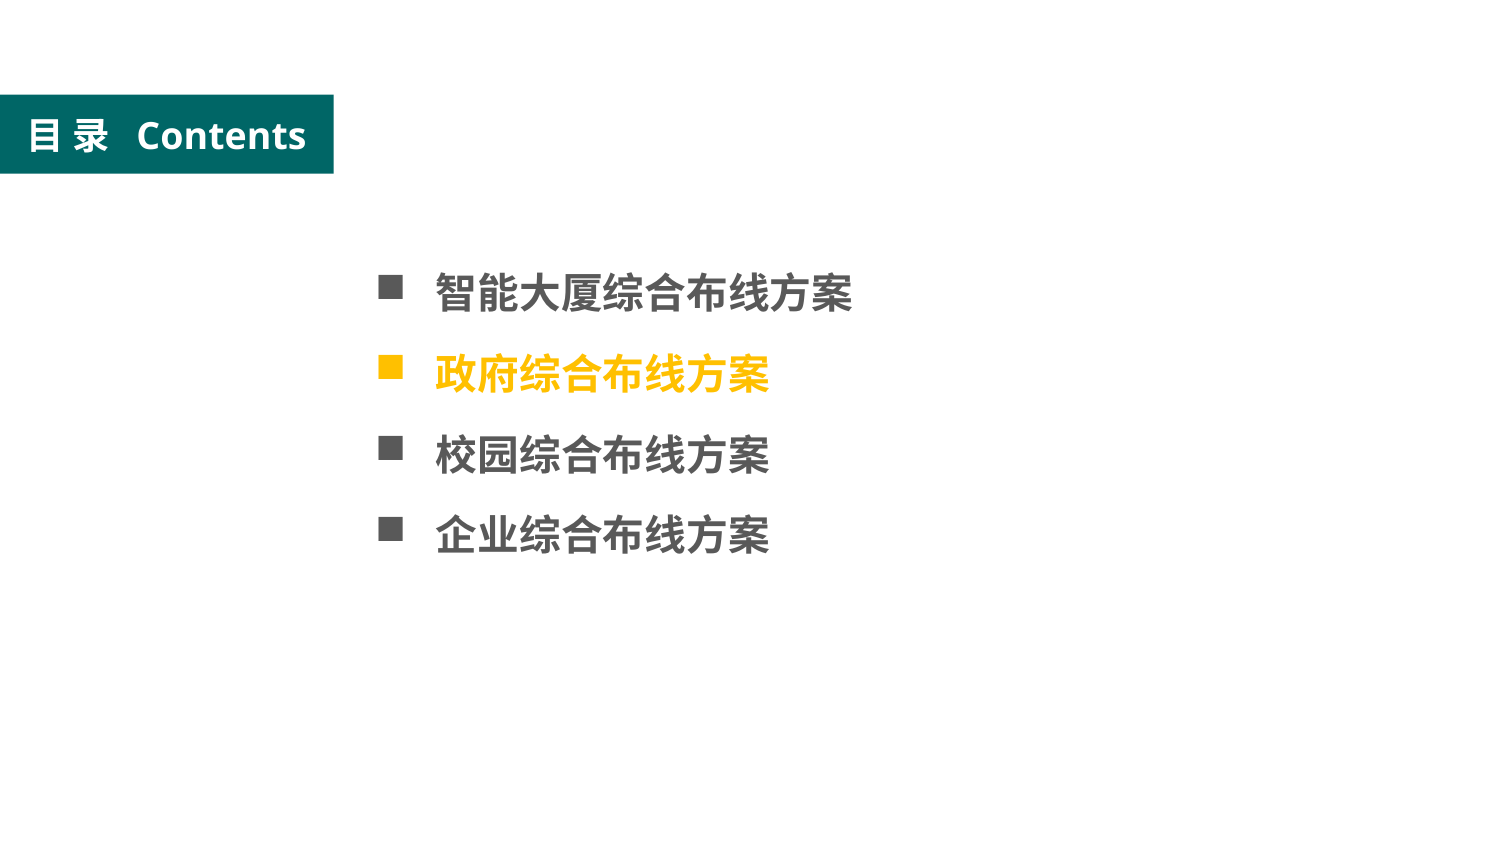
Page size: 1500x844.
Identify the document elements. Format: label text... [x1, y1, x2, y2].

list 智能大厦综合布线方案 政府综合布线方案 校园综合布线方案 企业综合布线方案 [360, 244, 1353, 659]
text_box 目 录 Contents [0, 94, 334, 174]
